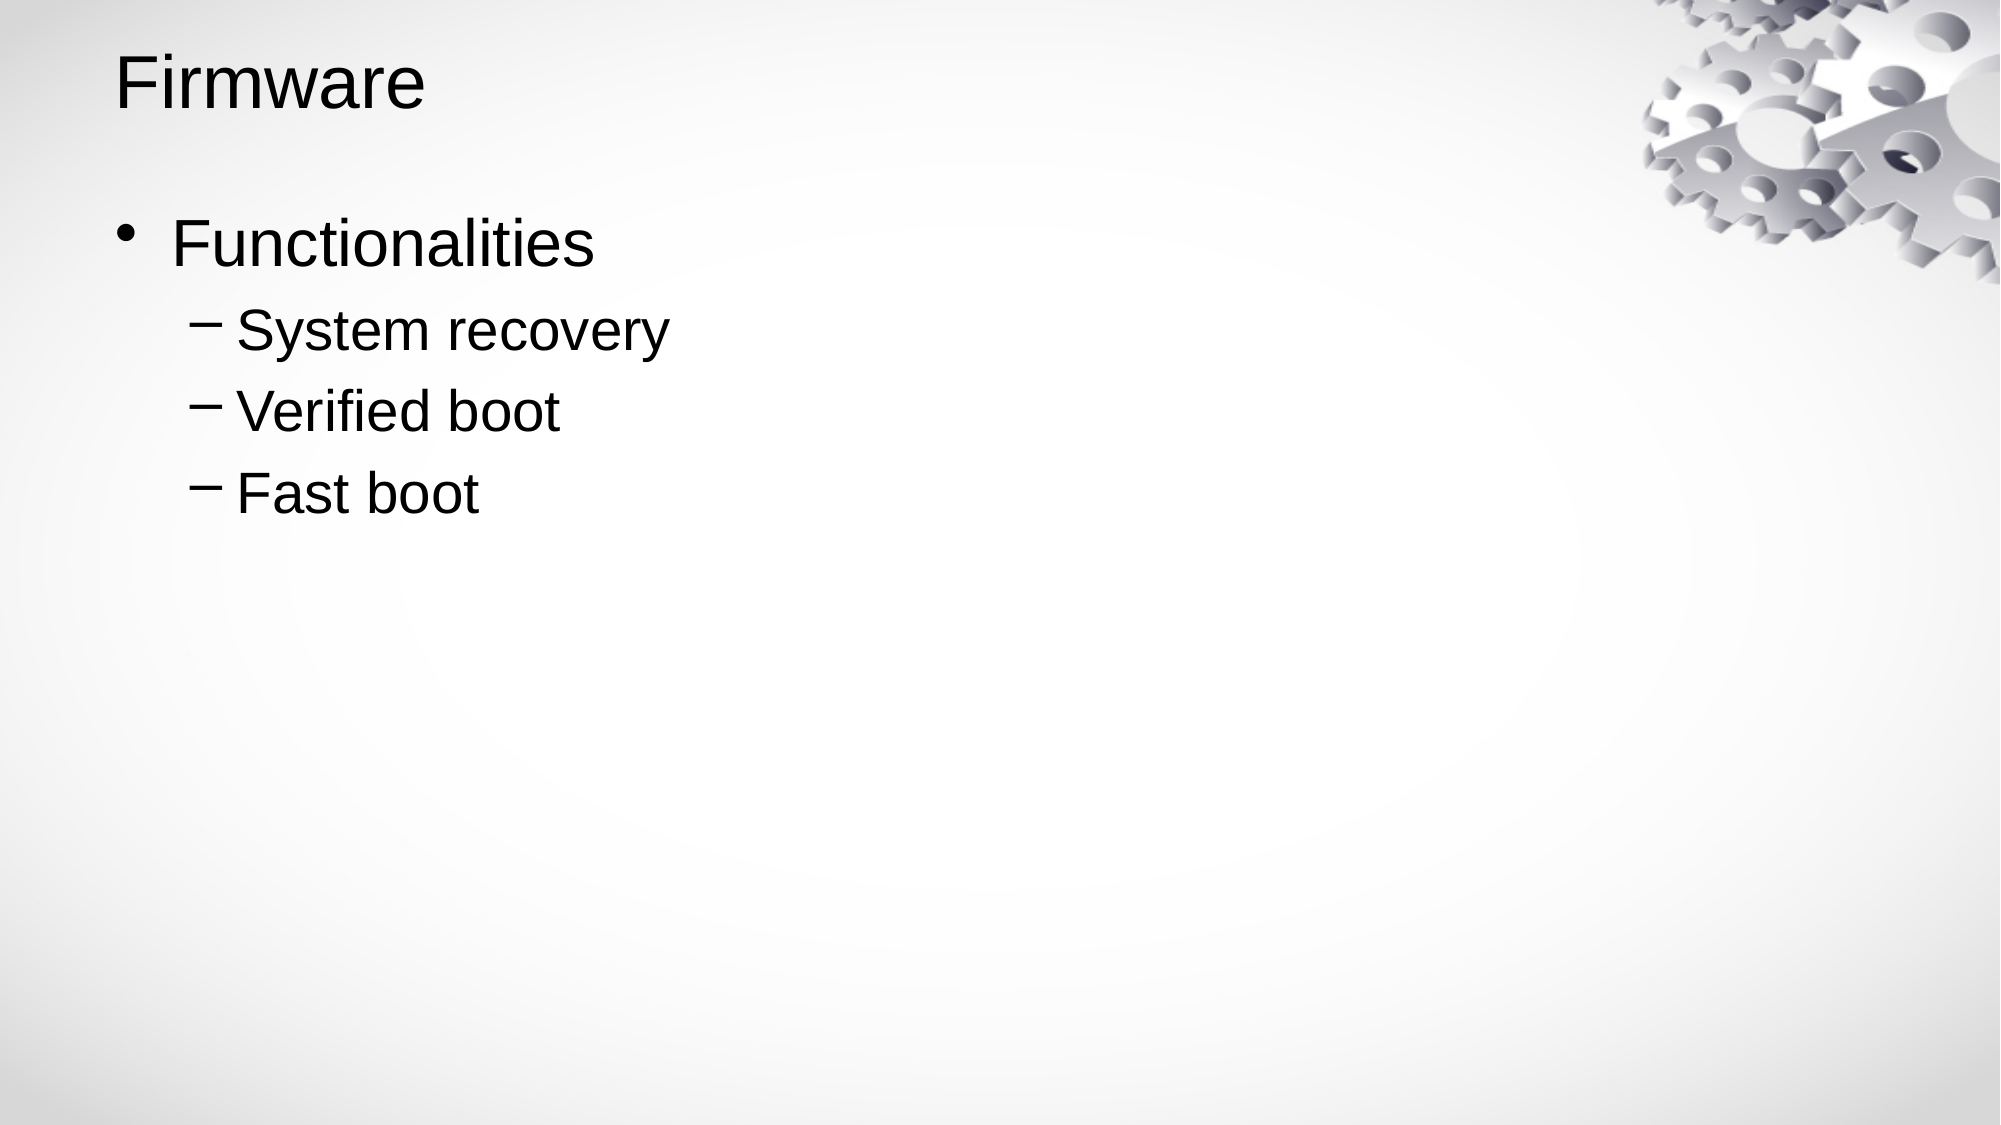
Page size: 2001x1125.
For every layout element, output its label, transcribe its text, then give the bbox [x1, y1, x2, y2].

list Functionalities System recovery Verified boot Fast boot [99, 192, 1901, 1006]
title Firmware [99, 30, 1901, 127]
picture [0, 0, 2000, 1125]
